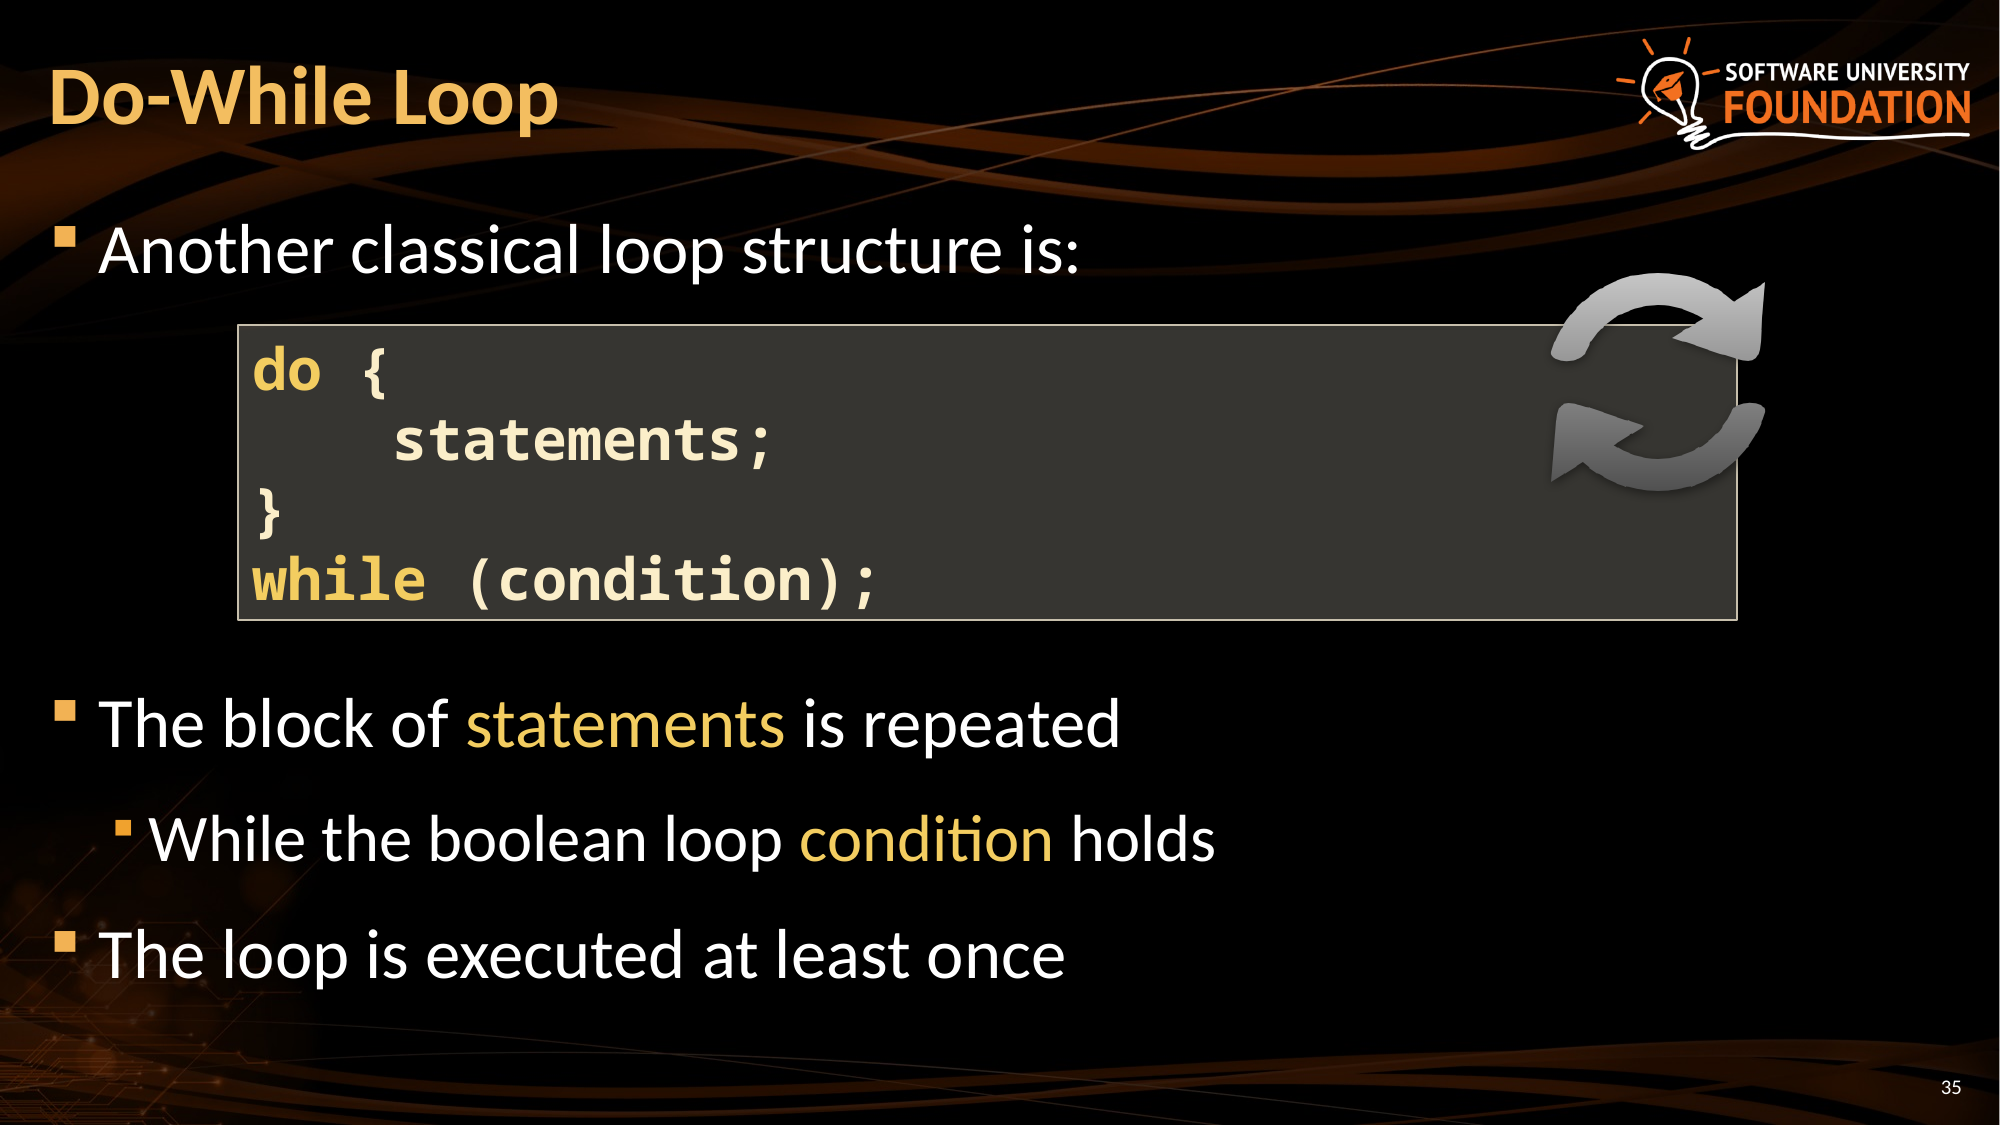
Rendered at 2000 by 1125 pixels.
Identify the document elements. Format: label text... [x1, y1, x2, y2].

list Another classical loop structure is: The block of statements is repeated While the boolean loop condition holds The loop is executed at least once [31, 188, 1968, 1103]
picture [0, 0, 2000, 1125]
text_box do { statements; } while (condition); [238, 324, 1738, 620]
slide_number 35 [1897, 1070, 1968, 1103]
title Do-While Loop [30, 6, 1602, 189]
